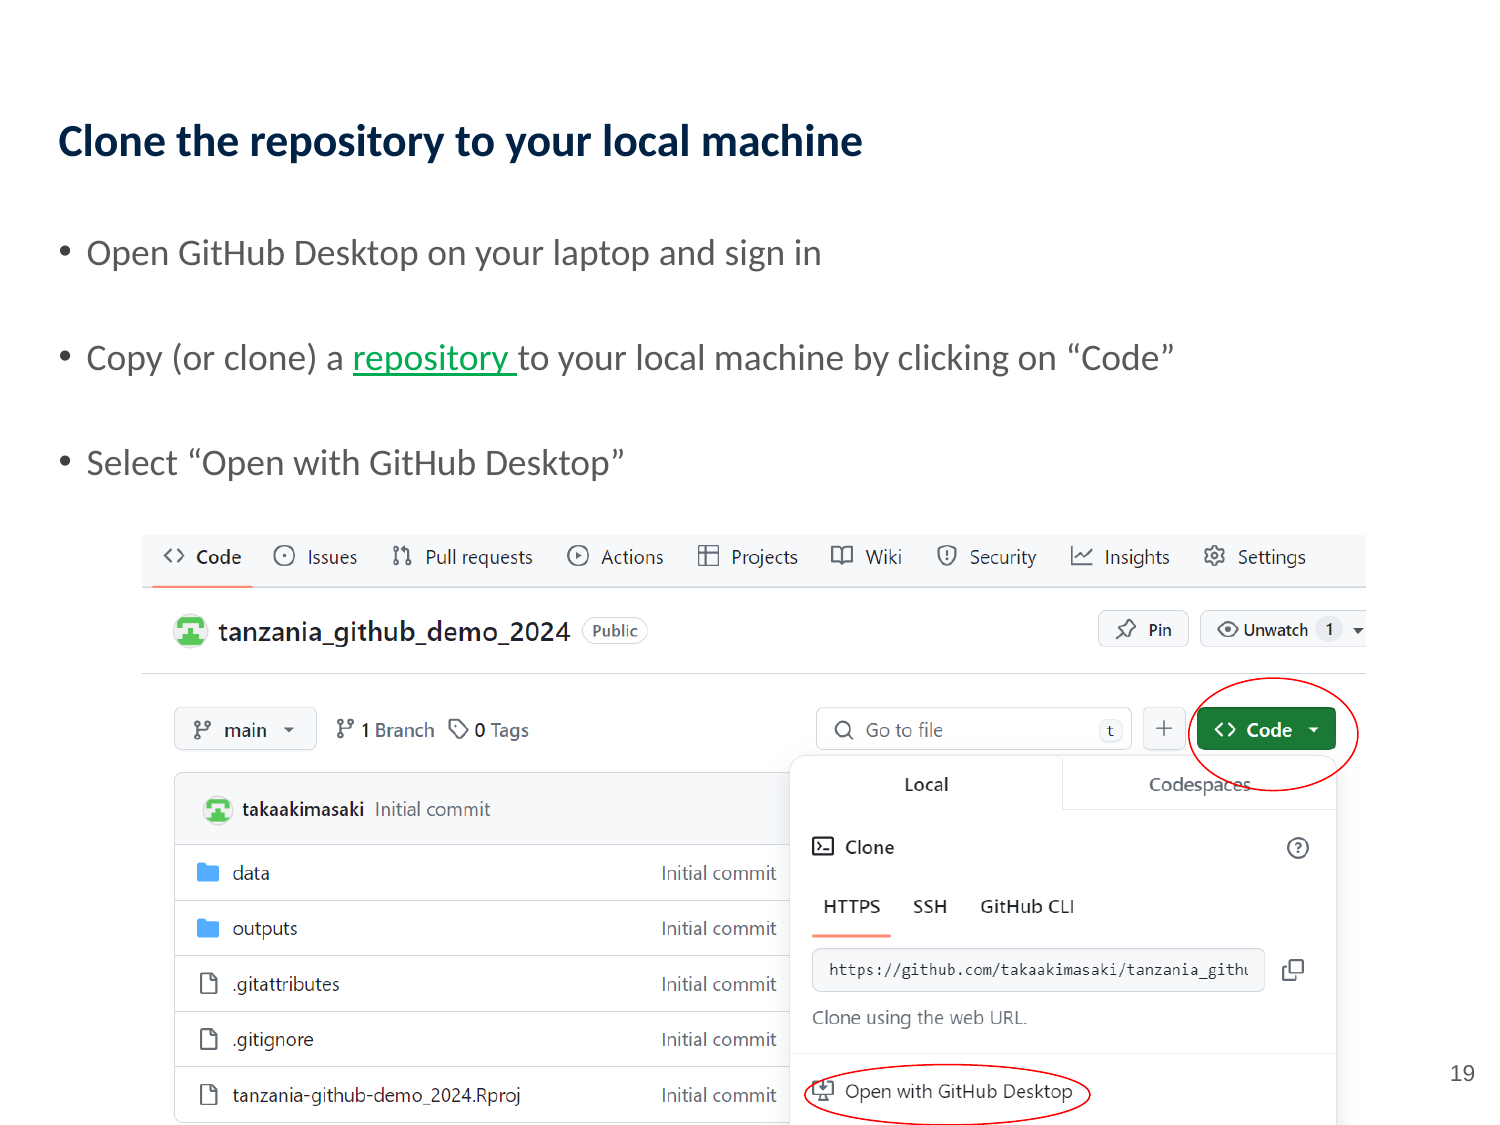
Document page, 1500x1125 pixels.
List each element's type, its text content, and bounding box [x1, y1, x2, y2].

title Clone the repository to your local machine [58, 49, 1447, 166]
picture [141, 534, 1367, 1125]
list Open GitHub Desktop on your laptop and sign in Copy (or clone) a repository to your local machine by clicking on “Code” Select “Open with GitHub Desktop” [58, 205, 1450, 927]
slide_number 18 [1425, 1042, 1500, 1103]
